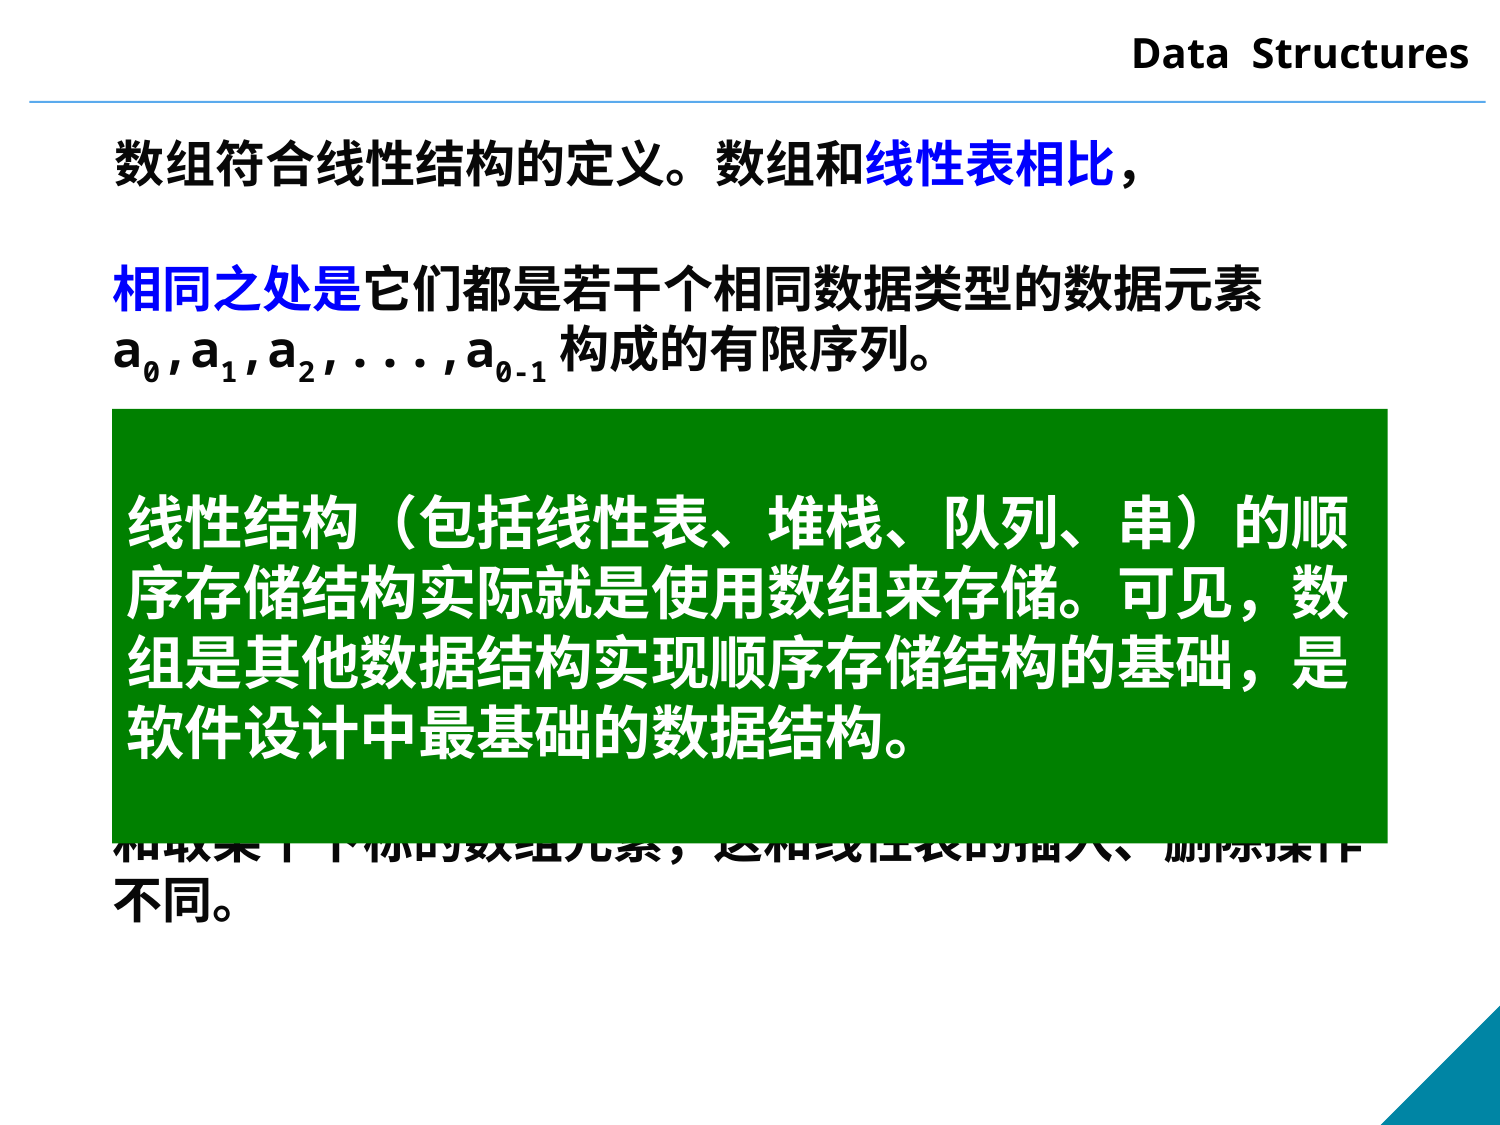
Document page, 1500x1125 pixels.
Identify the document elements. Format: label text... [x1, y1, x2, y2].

text_box 相同之处是它们都是若干个相同数据类型的数据元素a0,a1,a2,...,a0-1构成的有限序列。 不同之处是： （1）数组要求其元素占用一块地址连续的内存单元空间，而线性表无此要求； （2）线性表的元素是逻辑意义上不可再分的元素，而数组中的每个元素还可以是一个数组； （3）数组的操作主要是向某个下标的数组元素中存数据和取某个下标的数组元素，这和线性表的插入、删除操作不同。 [98, 250, 1426, 937]
text_box 数组符合线性结构的定义。数组和线性表相比， [100, 125, 1211, 201]
text_box 线性结构（包括线性表、堆栈、队列、串）的顺序存储结构实际就是使用数组来存储。可见，数组是其他数据结构实现顺序存储结构的基础，是软件设计中最基础的数据结构。 [112, 408, 1388, 844]
